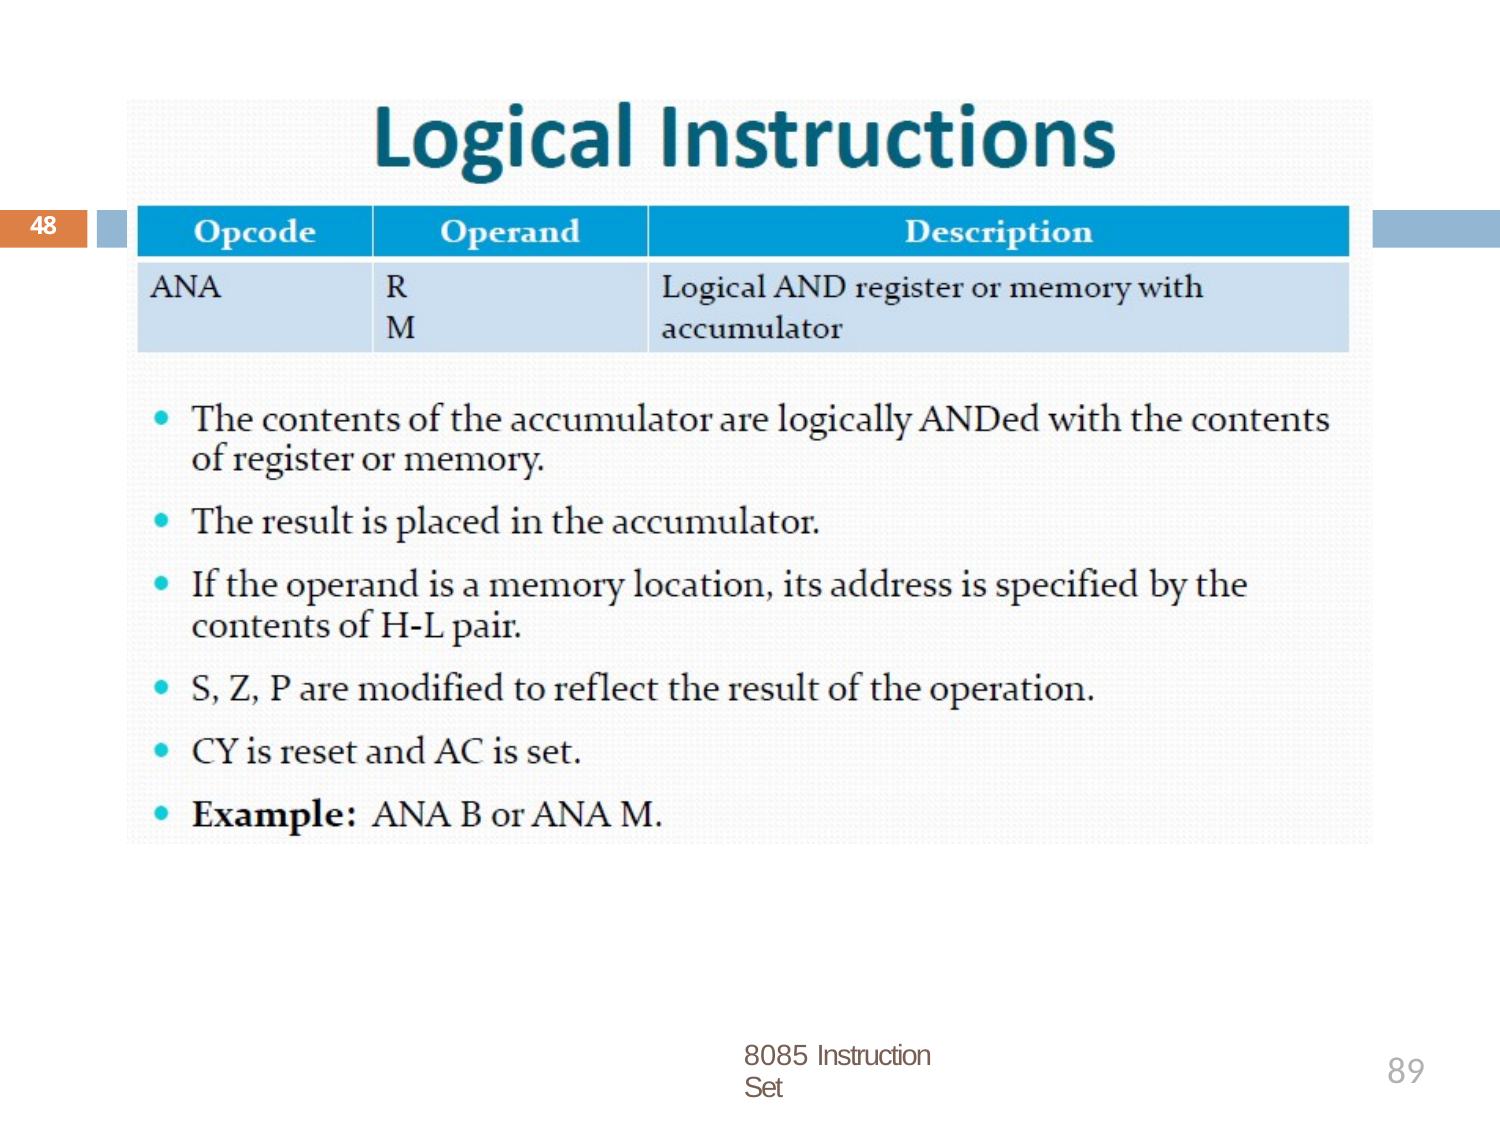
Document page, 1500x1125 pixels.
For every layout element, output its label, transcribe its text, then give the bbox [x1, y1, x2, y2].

slide_number 89 [1080, 1046, 1425, 1103]
text_box [127, 99, 1373, 844]
text_box 48 [28, 207, 59, 240]
text_box 8085 Instruction Set [741, 1037, 977, 1104]
